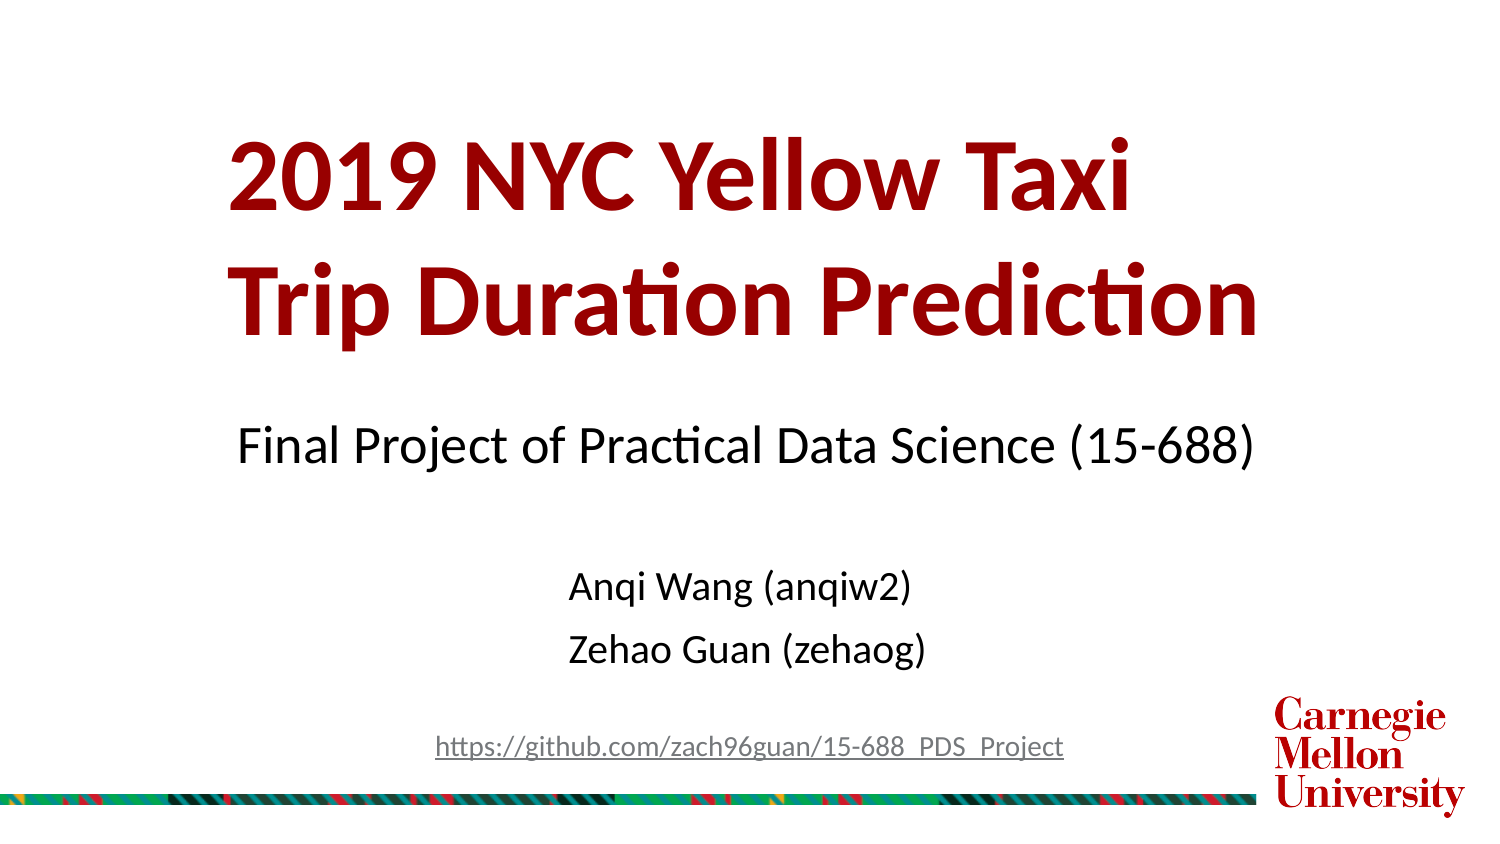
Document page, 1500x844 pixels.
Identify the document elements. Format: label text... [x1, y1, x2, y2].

picture [1275, 696, 1465, 818]
subtitle Anqi Wang (anqiw2) Zehao Guan (zehaog) [553, 551, 947, 719]
title 2019 NYC Yellow Taxi Trip Duration Prediction [212, 98, 1288, 388]
text_box Final Project of Practical Data Science (15-688) [222, 401, 1278, 500]
text_box https://github.com/zach96guan/15-688_PDS_Project [420, 719, 1080, 770]
picture [0, 794, 1257, 805]
